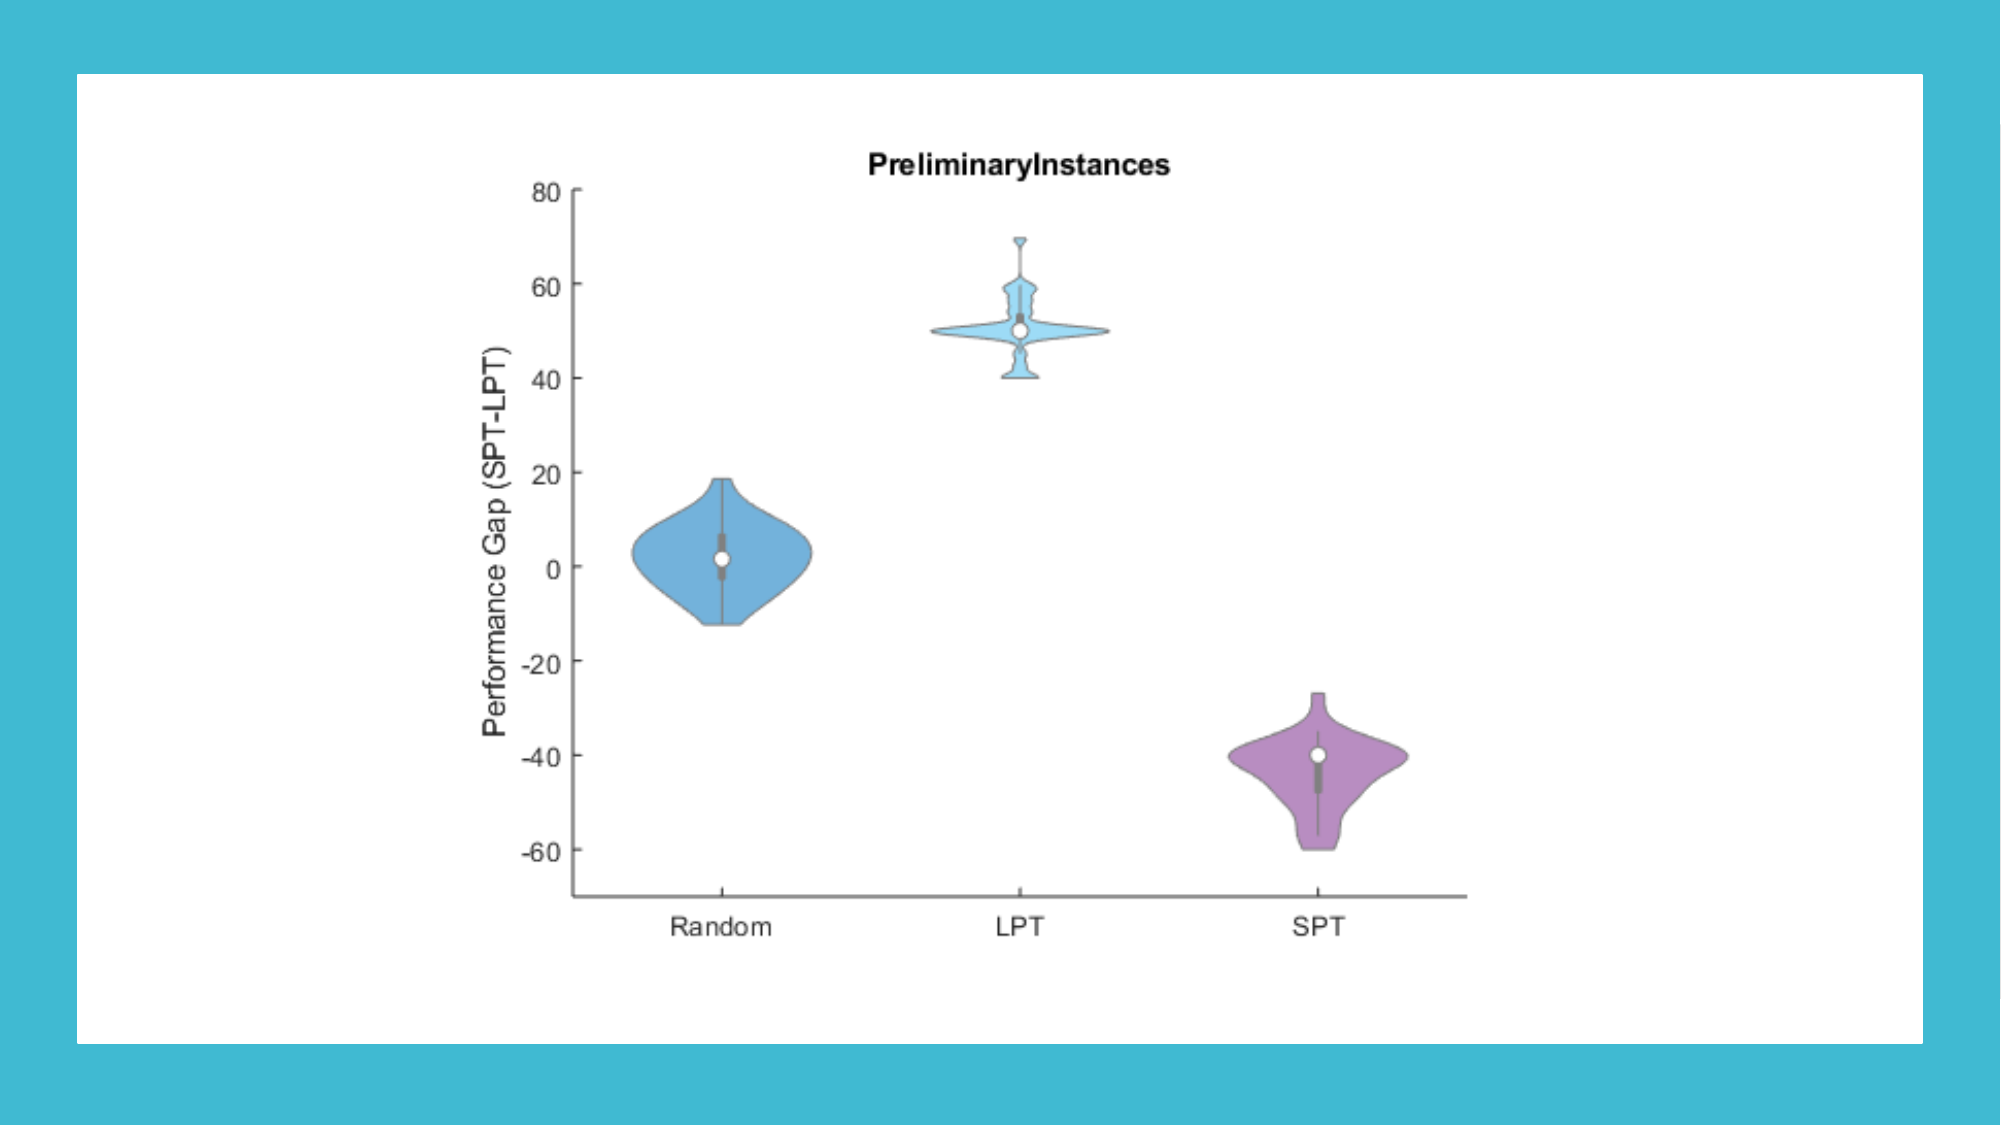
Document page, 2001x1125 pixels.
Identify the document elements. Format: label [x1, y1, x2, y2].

text_box [0, 0, 2000, 1125]
text_box [77, 74, 1923, 1044]
list [423, 126, 1577, 992]
